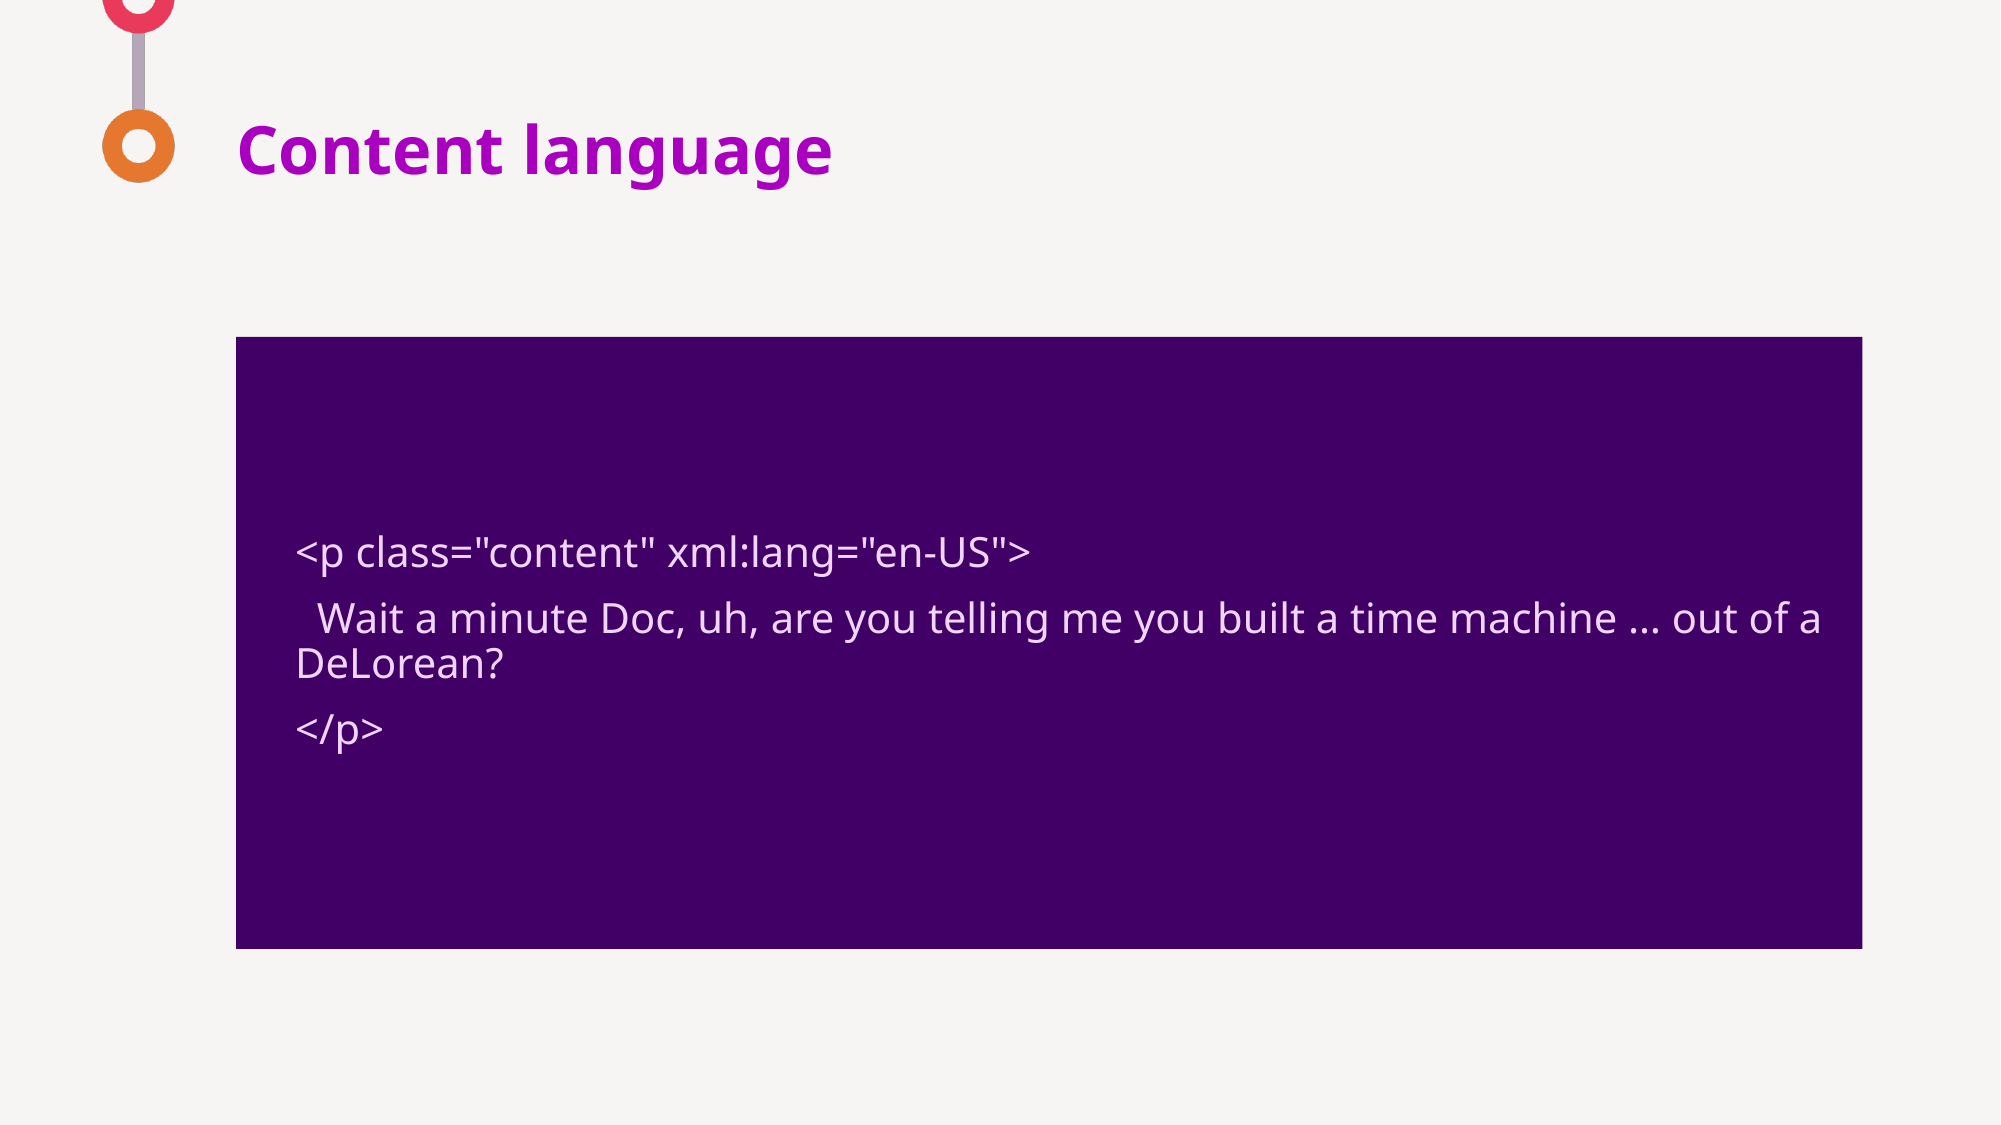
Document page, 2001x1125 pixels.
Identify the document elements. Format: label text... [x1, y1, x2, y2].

picture [100, 0, 179, 192]
title Content language [236, 117, 1388, 283]
list <p class="content" xml:lang="en-US"> Wait a minute Doc, uh, are you telling me you built a time machine … out of a DeLorean? </p> [236, 336, 1863, 949]
